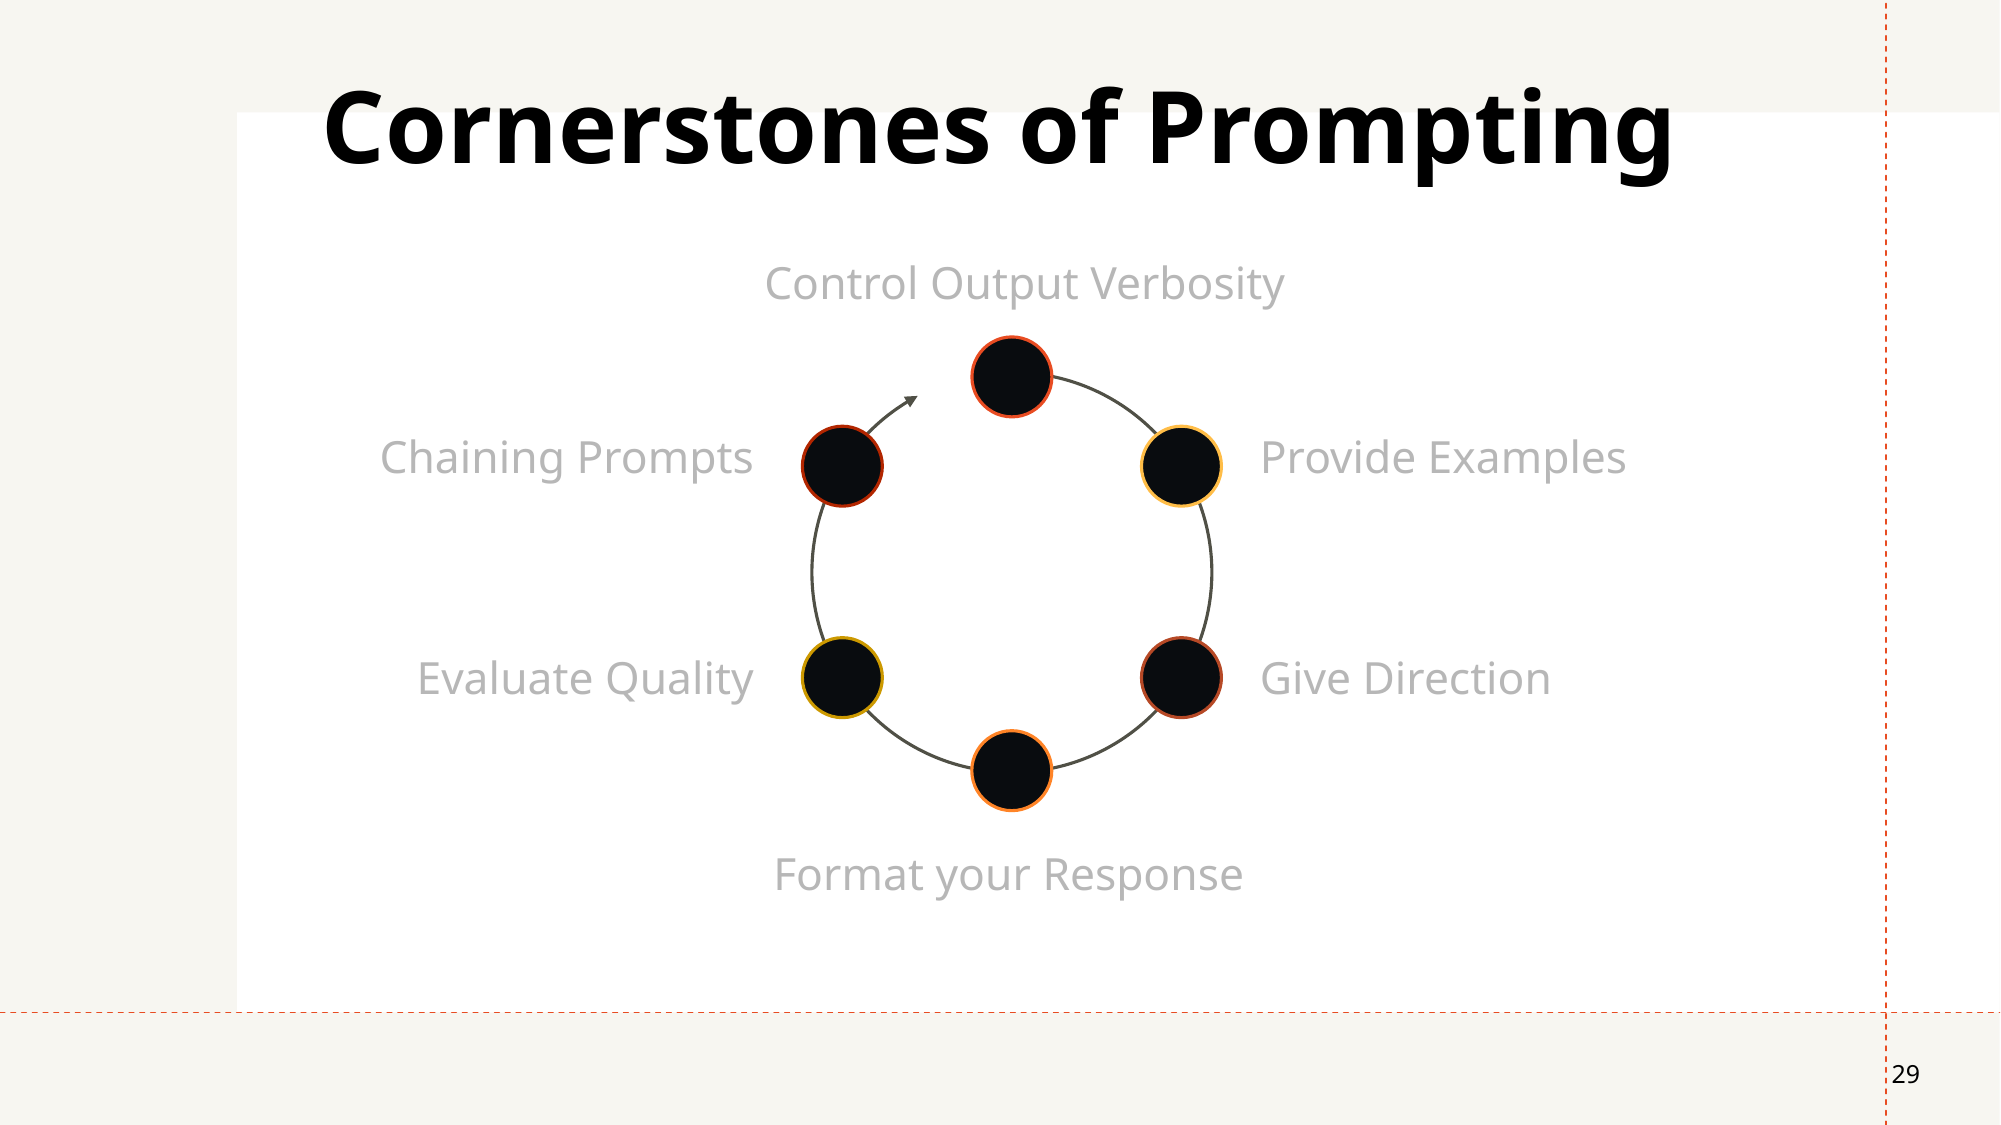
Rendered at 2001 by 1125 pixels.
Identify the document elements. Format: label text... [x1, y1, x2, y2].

subtitle Give Direction [1239, 650, 1690, 704]
slide_number 29 [1871, 1038, 1992, 1125]
text_box Cornerstones of Prompting [0, 56, 2000, 192]
subtitle Control Output Verbosity [719, 254, 1331, 309]
subtitle Format your Response [671, 845, 1347, 900]
subtitle Chaining Prompts [324, 428, 775, 483]
subtitle Evaluate Quality [324, 650, 775, 704]
subtitle Provide Examples [1239, 428, 1690, 483]
